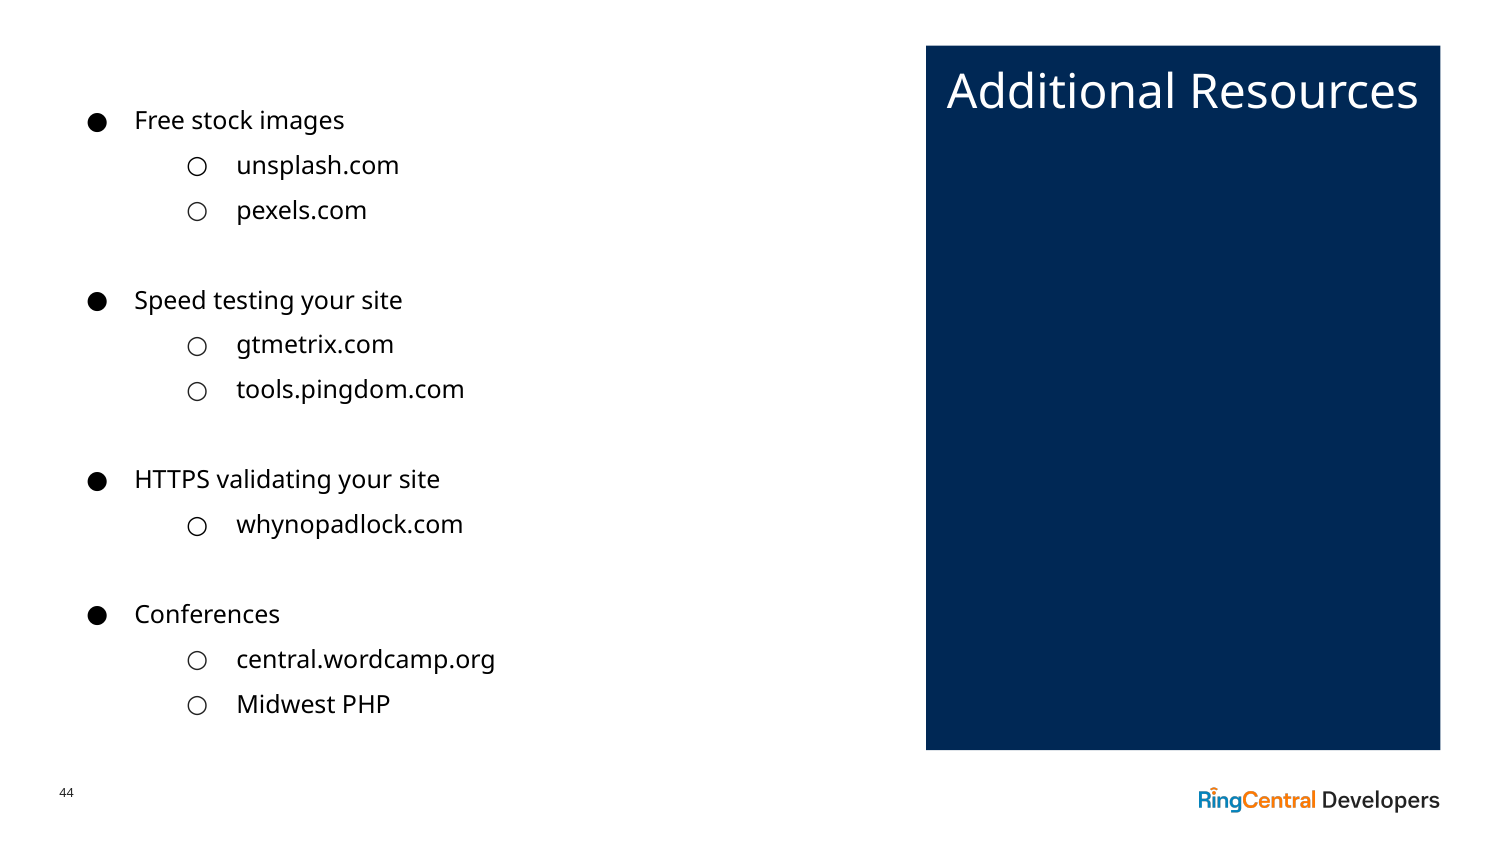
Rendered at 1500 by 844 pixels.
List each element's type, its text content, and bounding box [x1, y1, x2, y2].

title Additional Resources [926, 45, 1441, 167]
text_box Free stock images unsplash.com pexels.com Speed testing your site gtmetrix.com tools.pingdom.com HTTPS validating your site whynopadlock.com Conferences central.wordcamp.org Midwest PHP [86, 89, 899, 763]
text_box [1437, 783, 1448, 806]
picture [1199, 784, 1440, 814]
